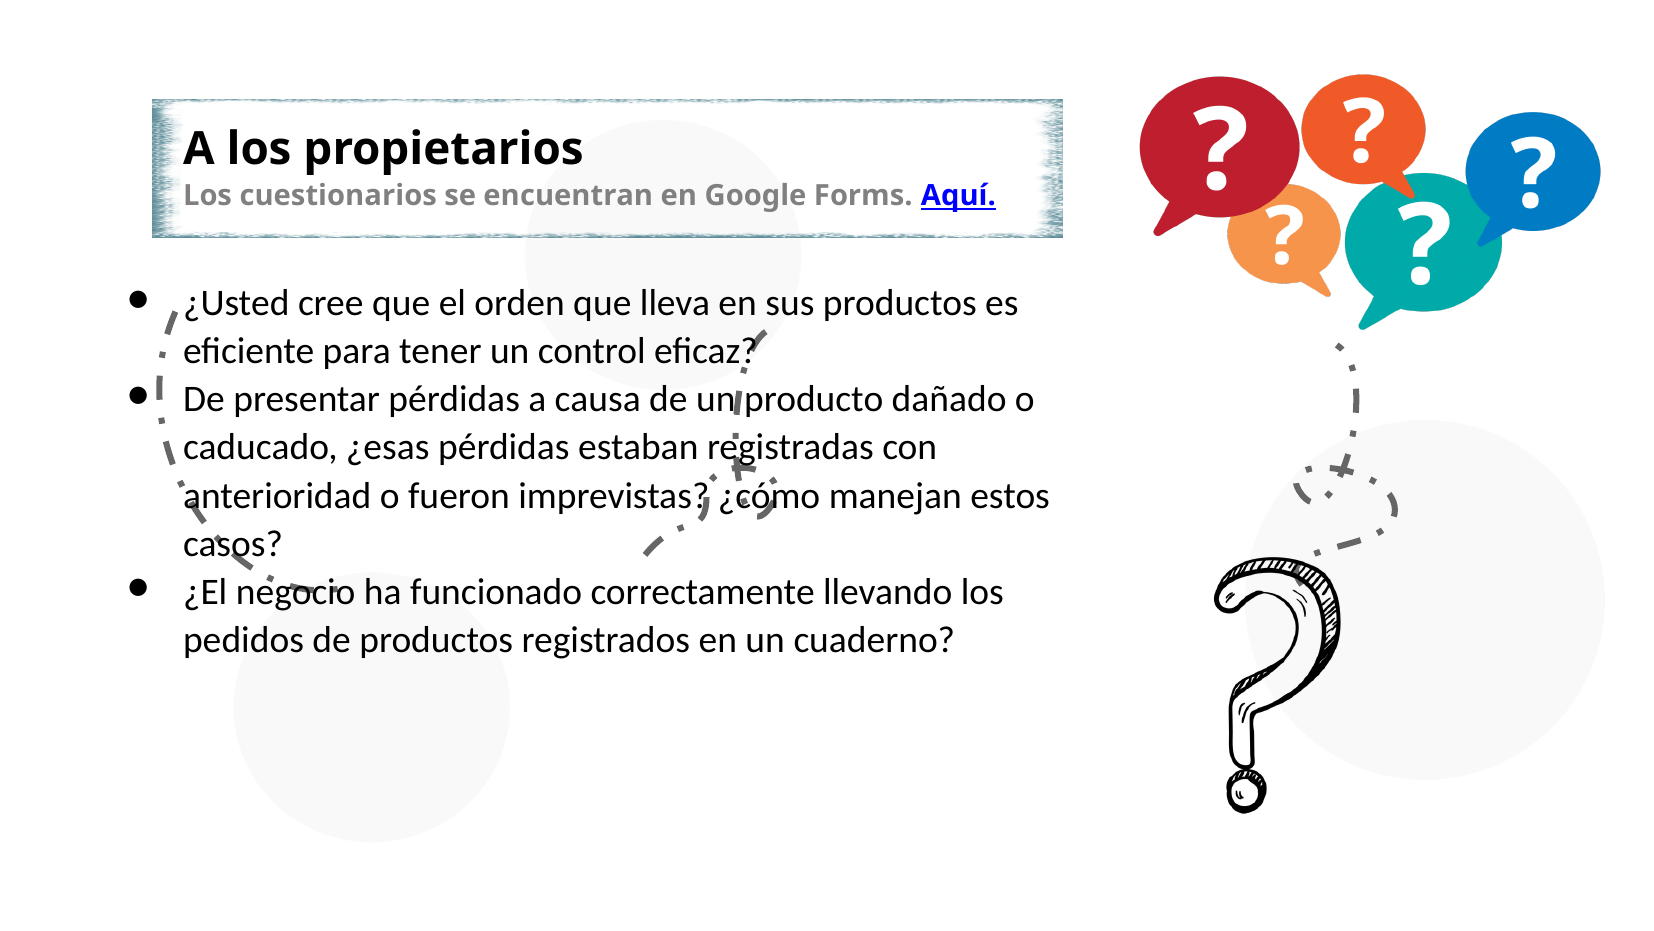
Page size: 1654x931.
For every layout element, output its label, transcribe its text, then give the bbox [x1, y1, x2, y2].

text_box A los propietarios Los cuestionarios se encuentran en Google Forms. Aquí. ¿Usted cree que el orden que lleva en sus productos es eficiente para tener un control eficaz? De presentar pérdidas a causa de un producto dañado o caducado, ¿esas pérdidas estaban registradas con anterioridad o fueron imprevistas? ¿cómo manejan estos casos? ¿El negocio ha funcionado correctamente llevando los pedidos de productos registrados en un cuaderno? [93, 99, 1076, 676]
picture [1136, 58, 1608, 339]
picture [152, 99, 1063, 238]
picture [1136, 544, 1417, 825]
